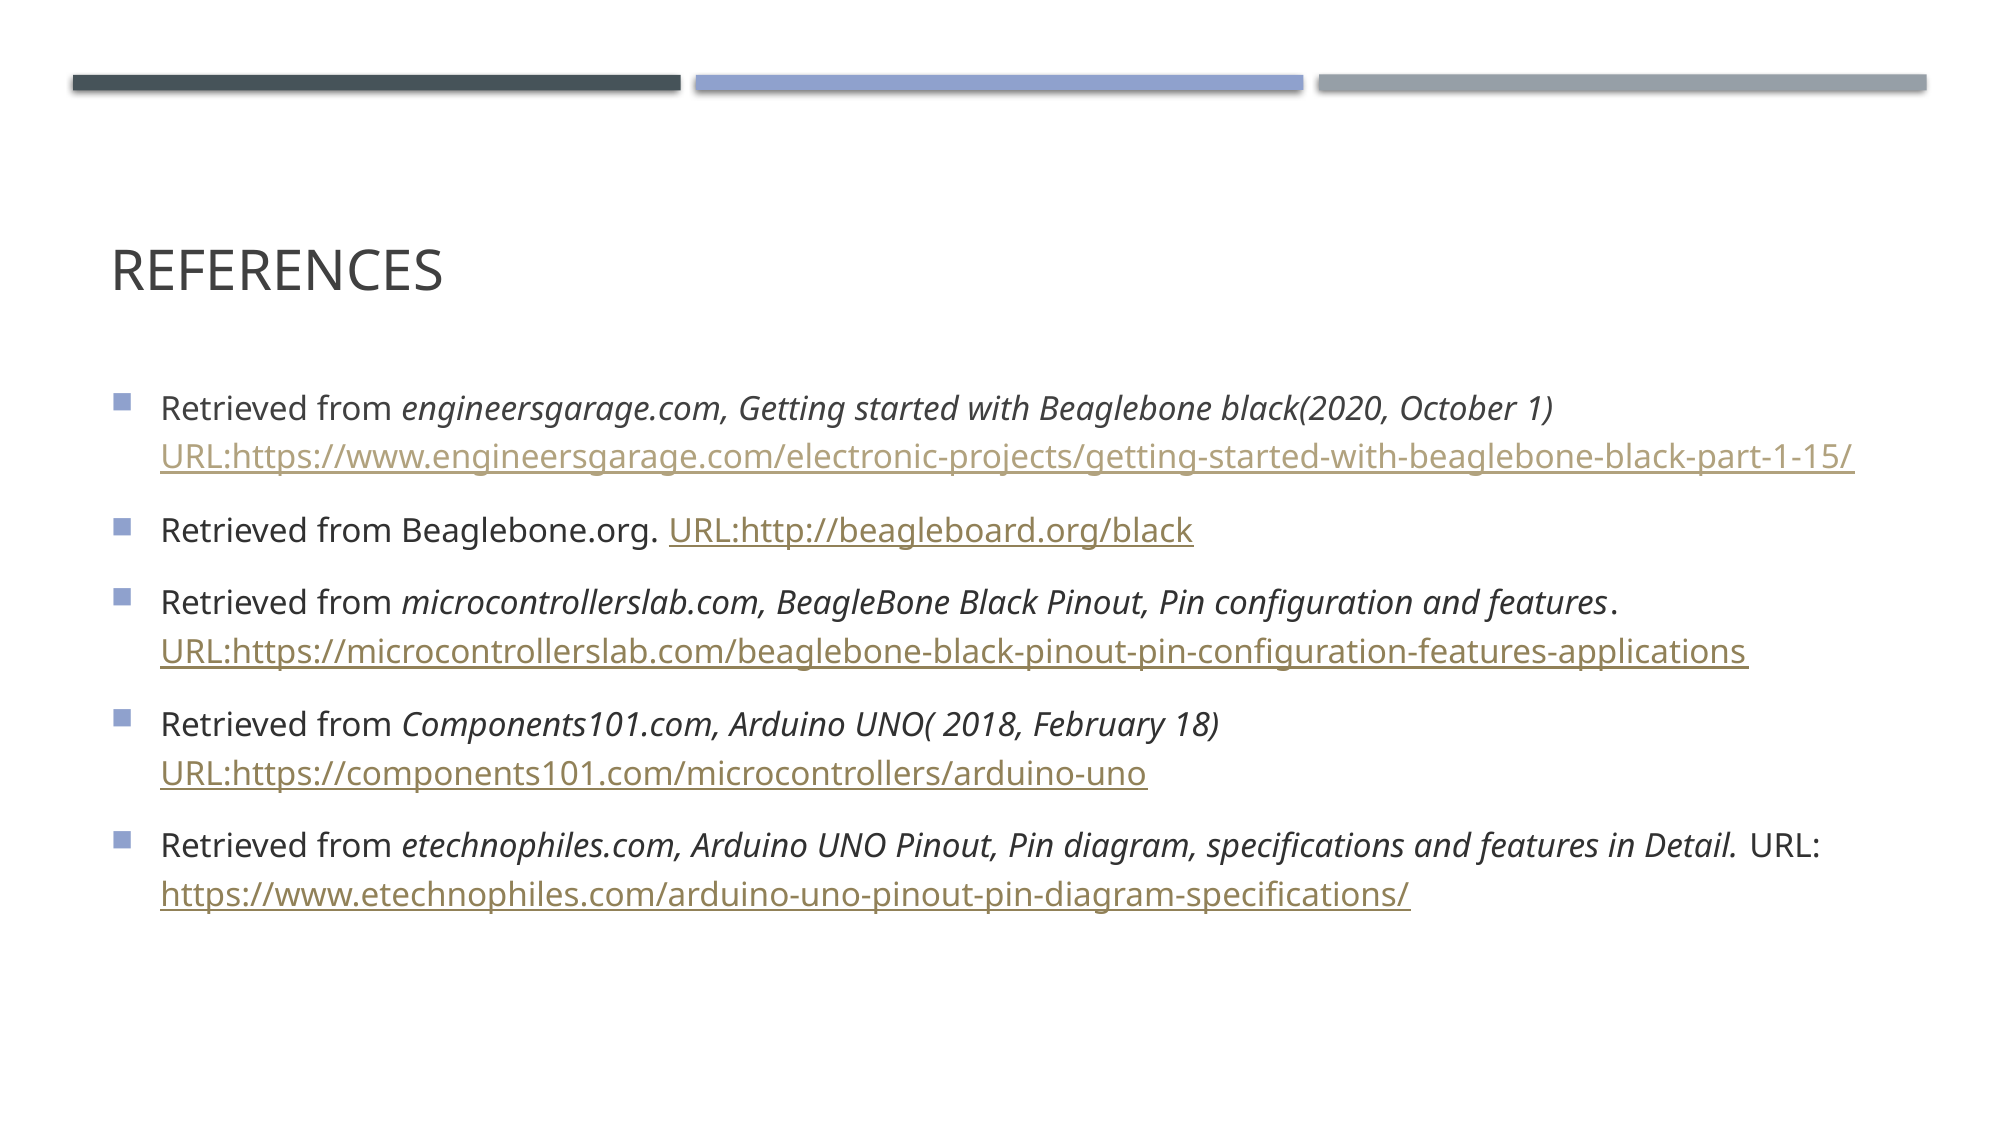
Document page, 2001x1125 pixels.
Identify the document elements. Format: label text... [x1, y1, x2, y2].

title References [95, 115, 1905, 311]
list Retrieved from engineersgarage.com, Getting started with Beaglebone black(2020, October 1) URL:https://www.engineersgarage.com/electronic-projects/getting-started-with-beaglebone-black-part-1-15/ Retrieved from Beaglebone.org. URL:http://beagleboard.org/black Retrieved from microcontrollerslab.com, BeagleBone Black Pinout, Pin configuration and features. URL:https://microcontrollerslab.com/beaglebone-black-pinout-pin-configuration-features-applications Retrieved from Components101.com, Arduino UNO( 2018, February 18) URL:https://components101.com/microcontrollers/arduino-uno Retrieved from etechnophiles.com, Arduino UNO Pinout, Pin diagram, specifications and features in Detail. URL: https://www.etechnophiles.com/arduino-uno-pinout-pin-diagram-specifications/ [95, 383, 1905, 981]
